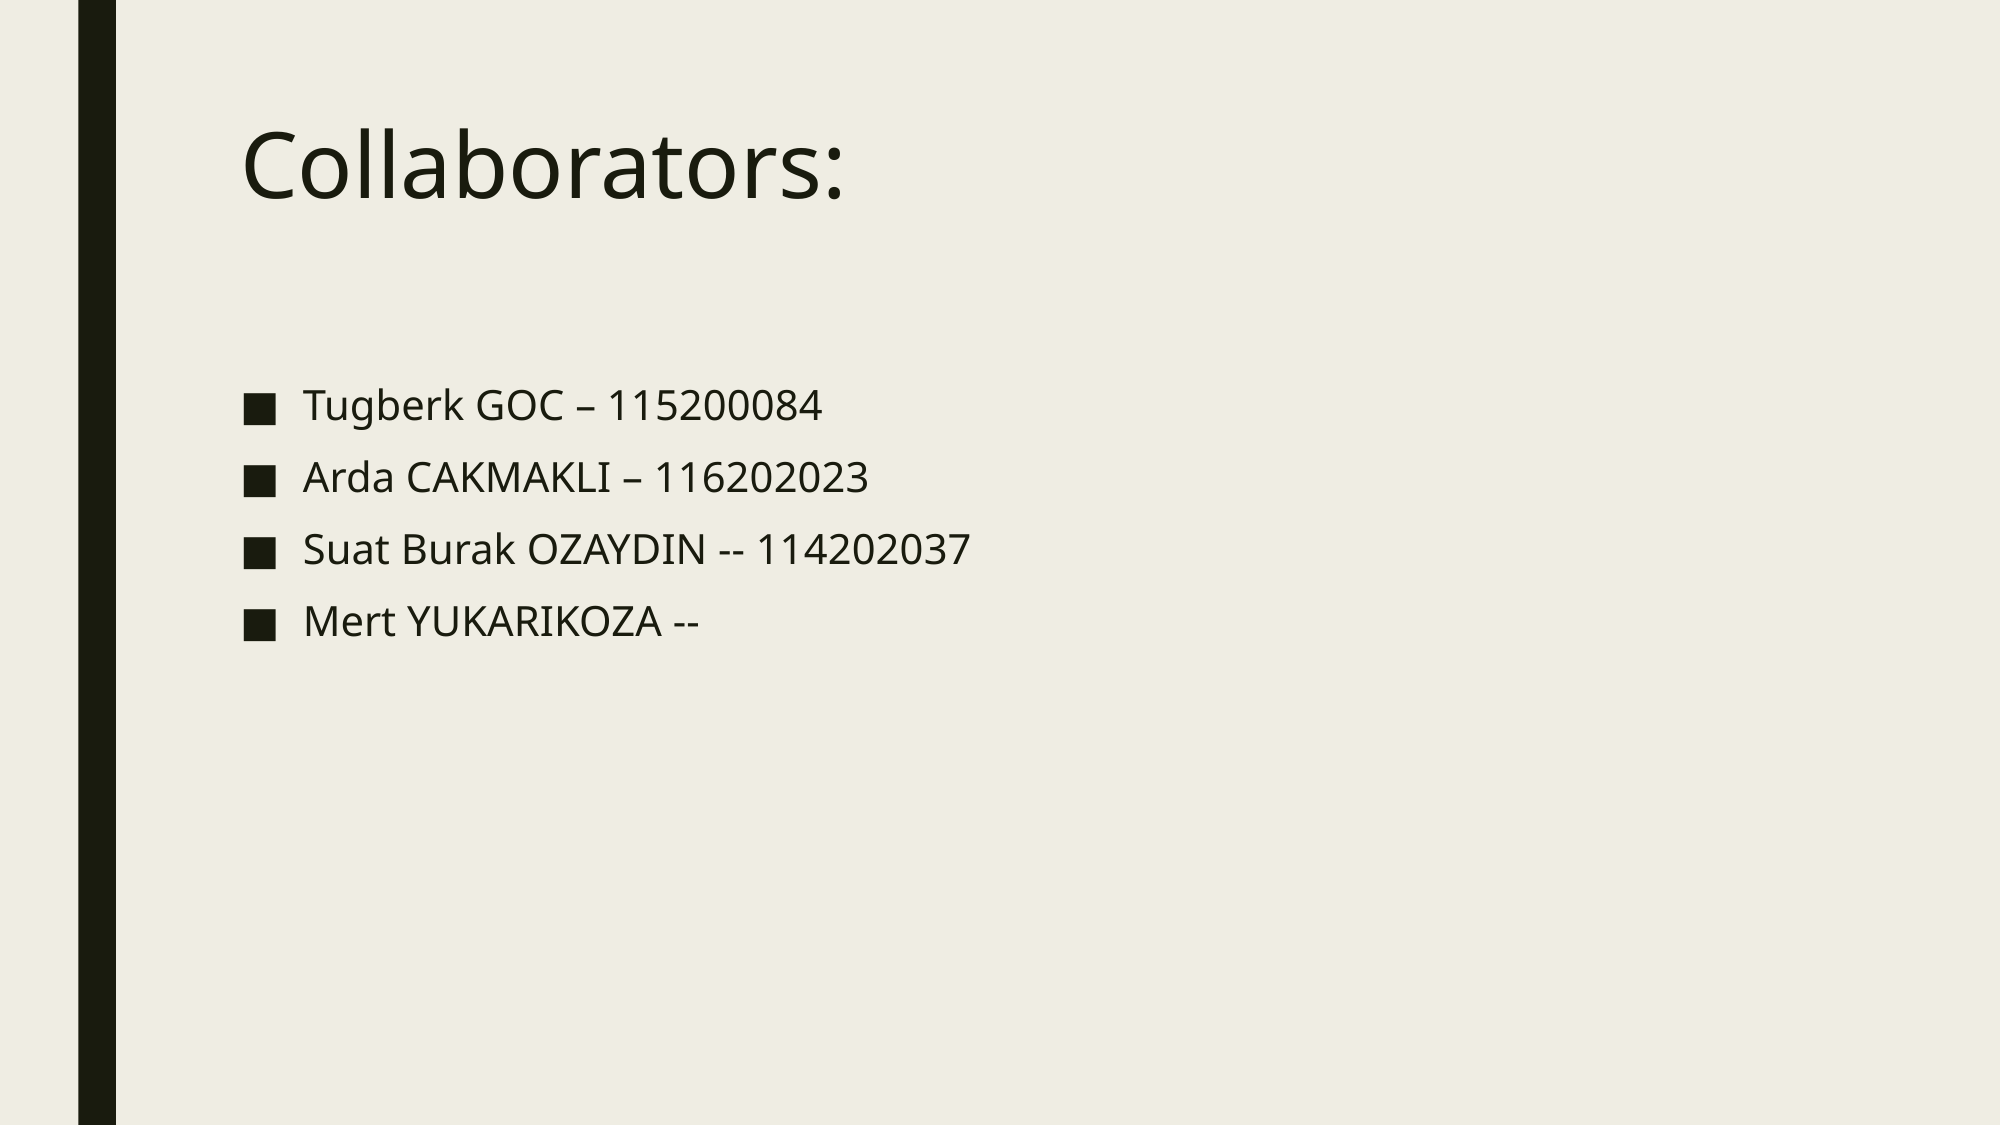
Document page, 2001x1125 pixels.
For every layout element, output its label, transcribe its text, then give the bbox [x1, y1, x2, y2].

title Collaborators: [225, 112, 1800, 357]
list Tugberk GOC – 115200084 Arda CAKMAKLI – 116202023 Suat Burak OZAYDIN -- 114202037 Mert YUKARIKOZA -- [225, 375, 1800, 963]
